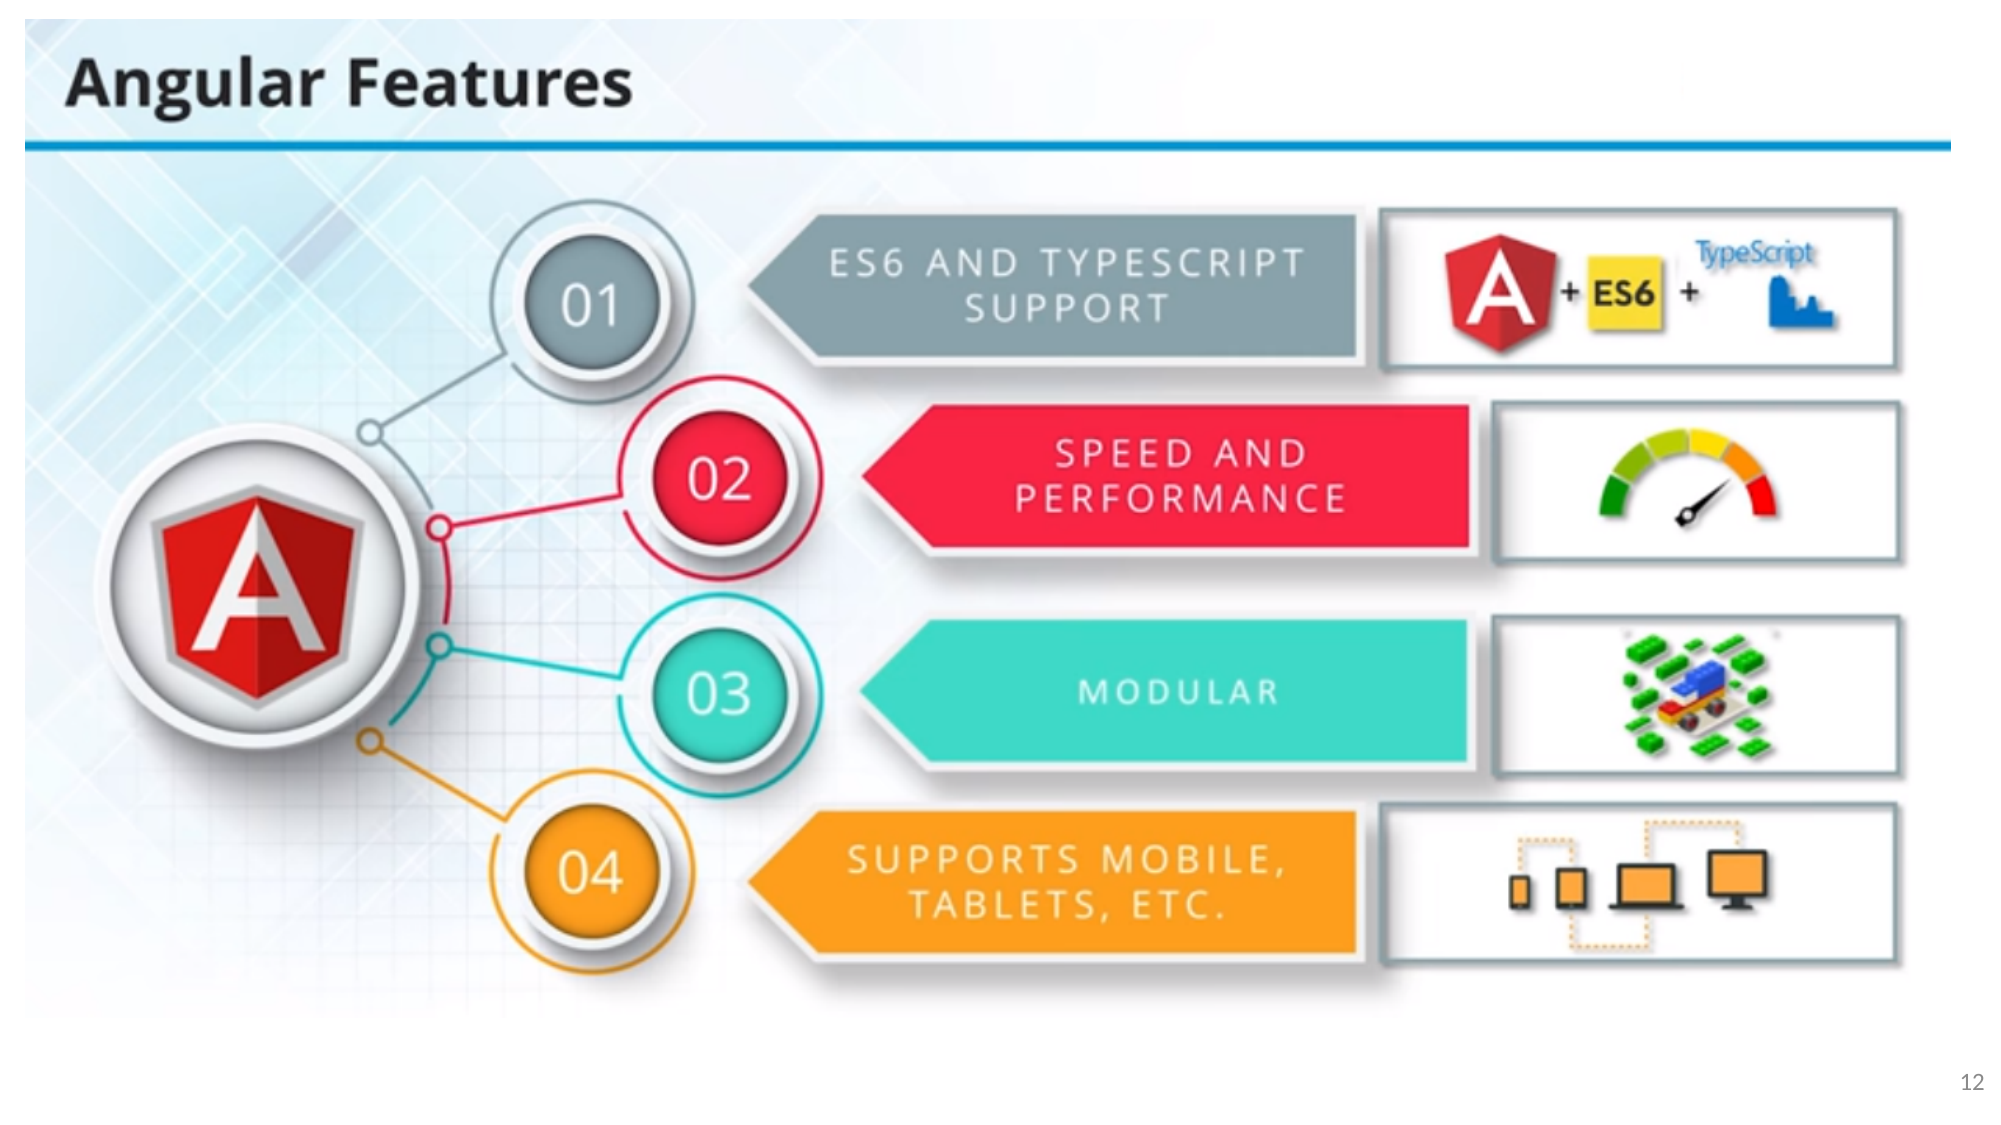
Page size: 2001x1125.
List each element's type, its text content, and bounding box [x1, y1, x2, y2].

picture [25, 19, 1951, 142]
picture [25, 149, 1951, 1018]
slide_number 12 [1929, 1045, 2000, 1116]
